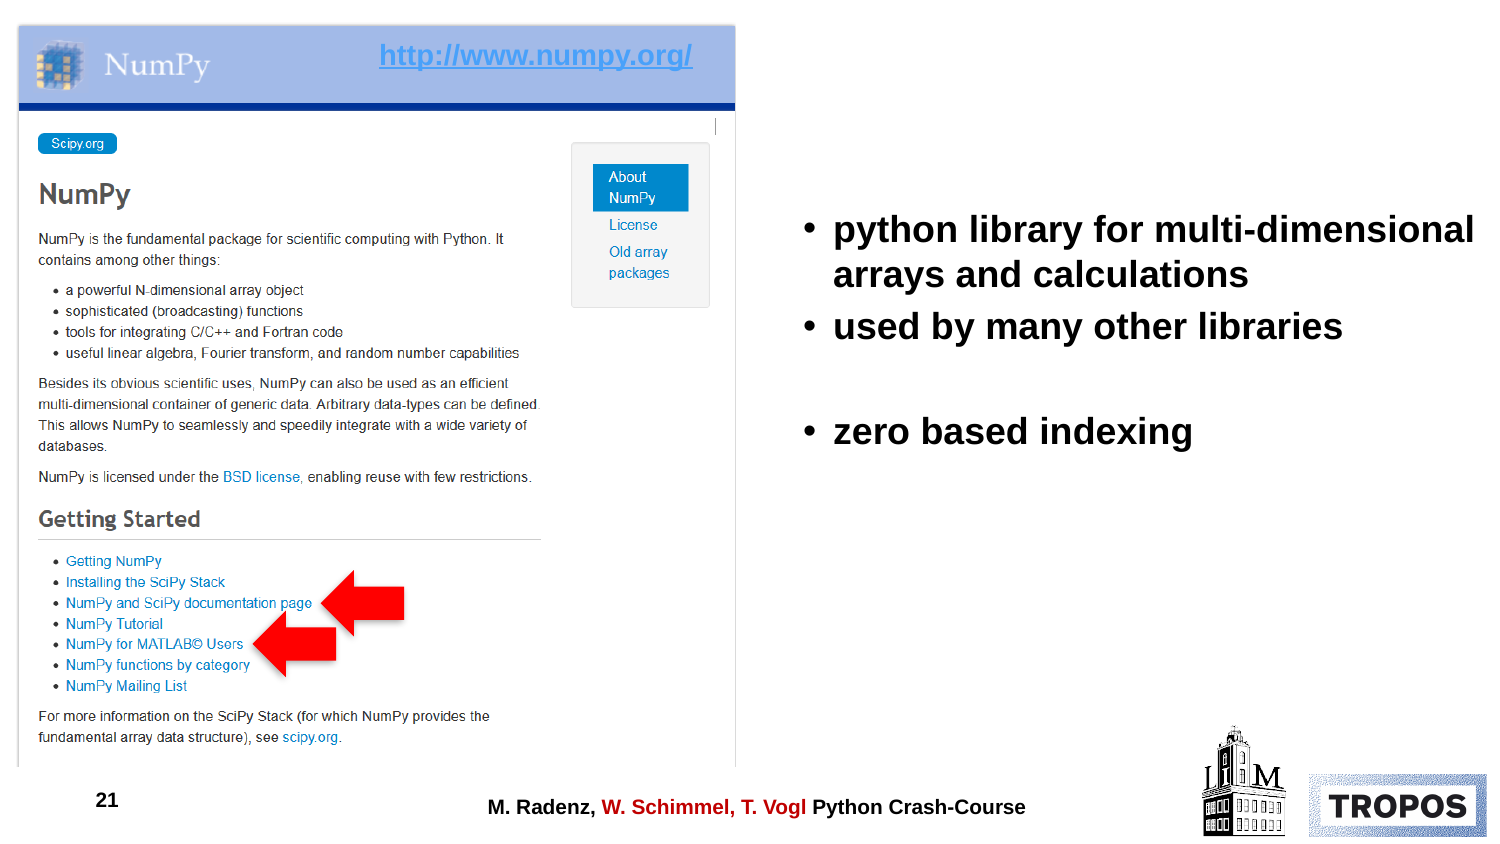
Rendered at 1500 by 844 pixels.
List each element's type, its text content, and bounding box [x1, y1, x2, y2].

slide_number 21 [78, 776, 136, 822]
footer M. Radenz, W. Schimmel, T. Vogl Python Crash-Course [464, 783, 1049, 829]
picture [1202, 750, 1298, 844]
list python library for multi-dimensional arrays and calculations used by many other libraries zero based indexing [789, 198, 1500, 750]
picture [1309, 774, 1487, 837]
picture [15, 21, 736, 767]
